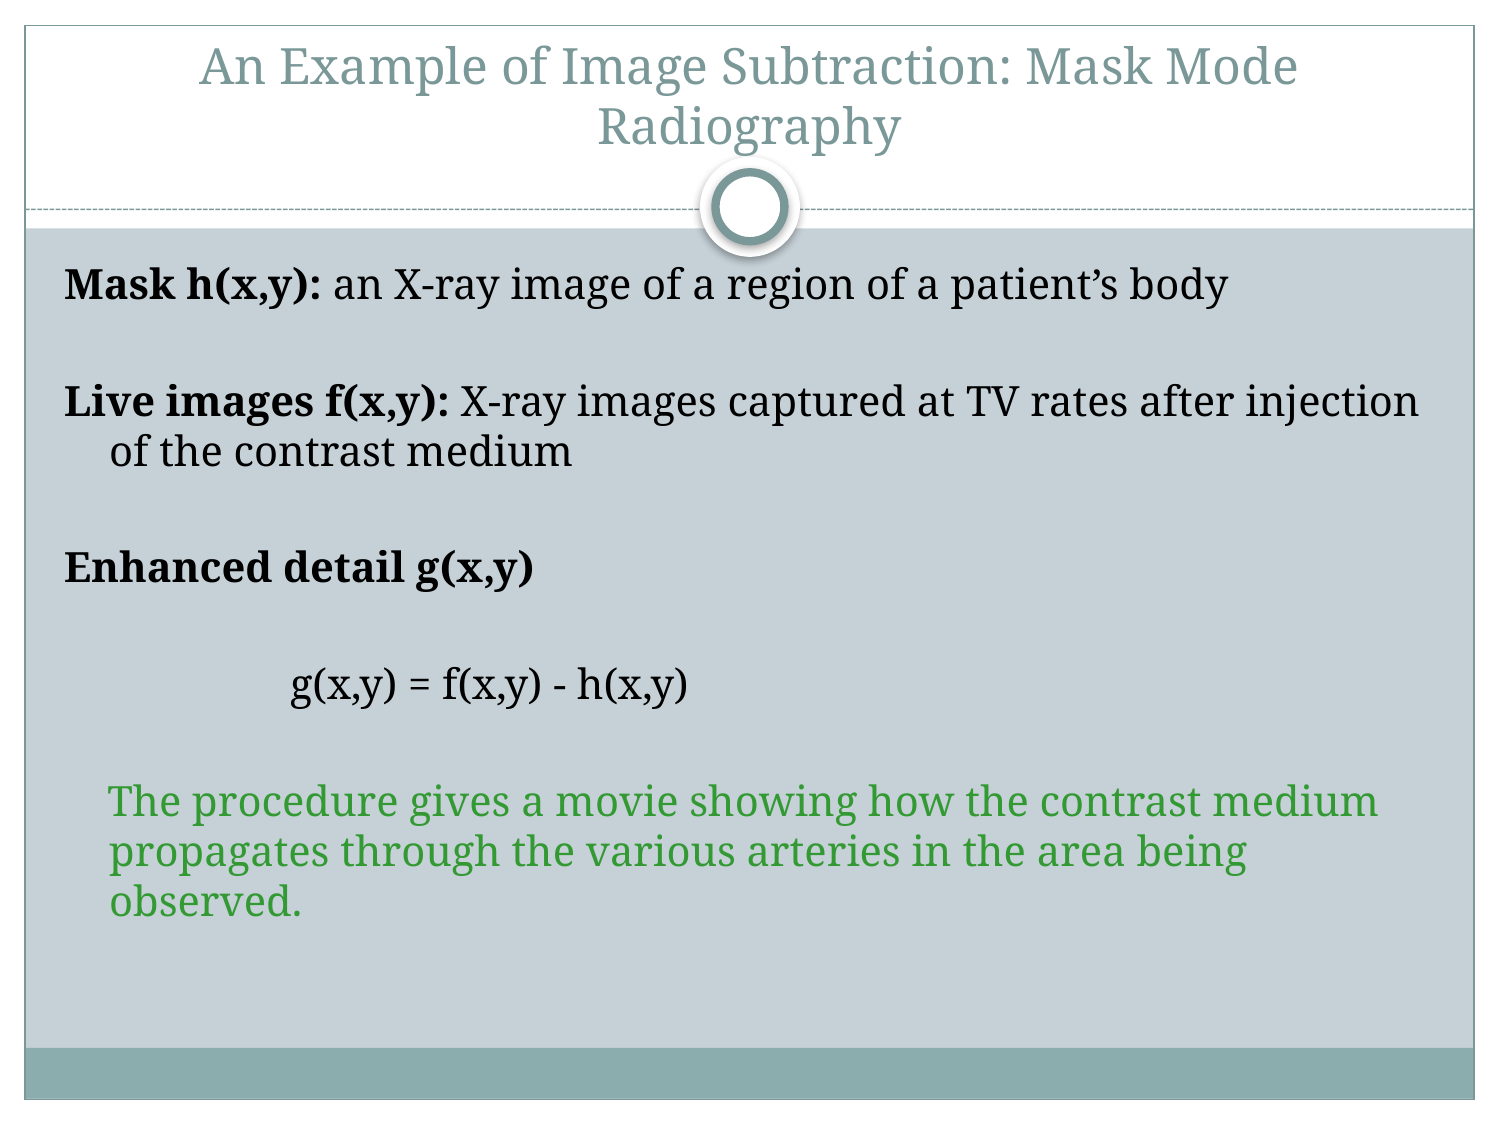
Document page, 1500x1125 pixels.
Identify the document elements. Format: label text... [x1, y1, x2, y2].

title An Example of Image Subtraction: Mask Mode Radiography [49, 37, 1450, 162]
list Mask h(x,y): an X-ray image of a region of a patient’s body Live images f(x,y): X-ray images captured at TV rates after injection of the contrast medium Enhanced detail g(x,y) g(x,y) = f(x,y) - h(x,y) The procedure gives a movie showing how the contrast medium propagates through the various arteries in the area being observed. [49, 250, 1445, 1001]
